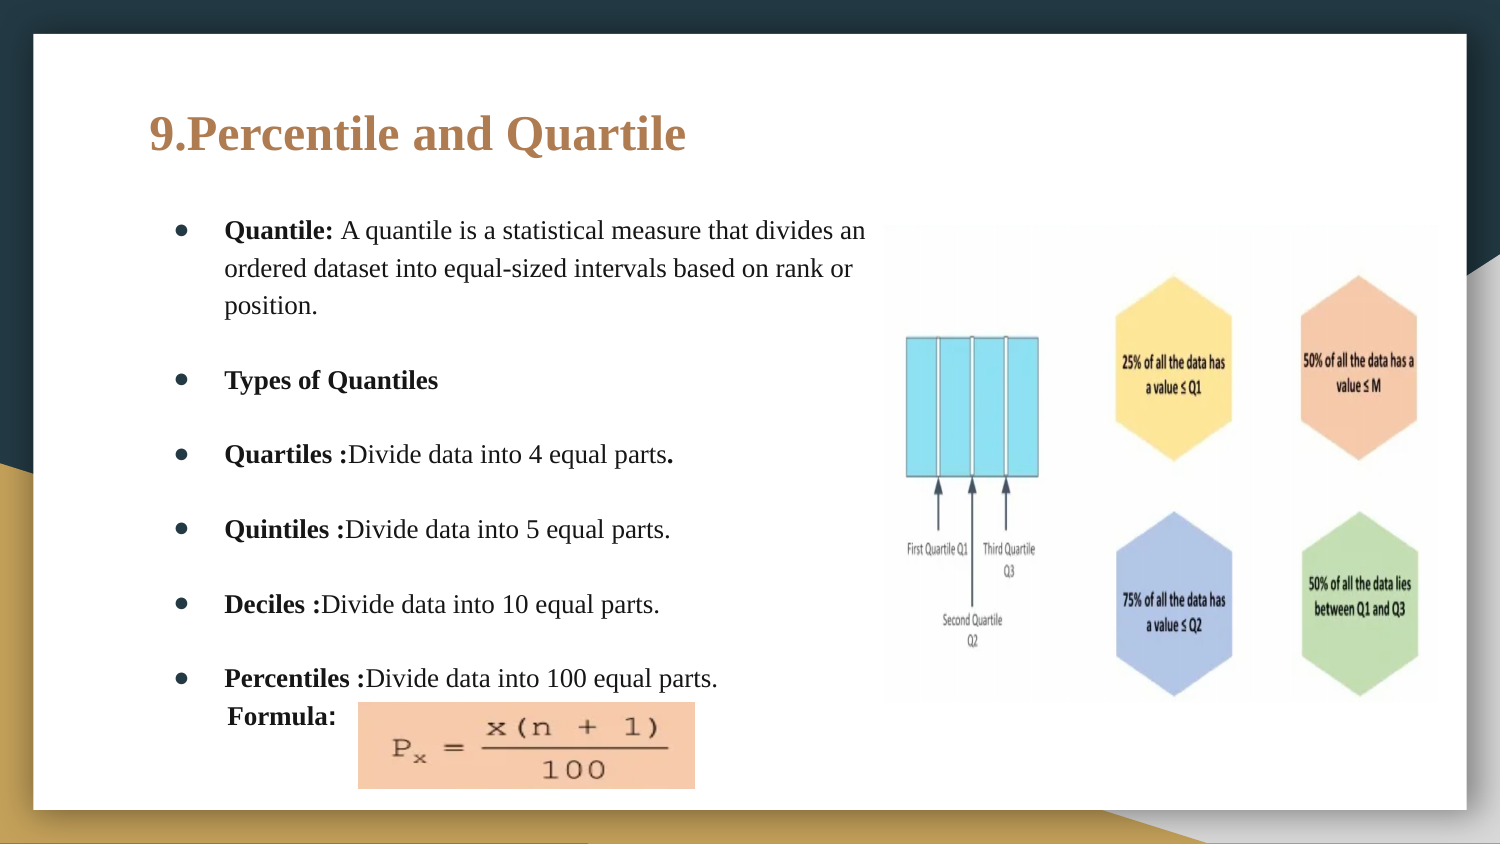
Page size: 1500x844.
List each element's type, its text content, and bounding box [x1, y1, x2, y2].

list Quantile: A quantile is a statistical measure that divides an ordered dataset into equal-sized intervals based on rank or position. Types of Quantiles Quartiles :Divide data into 4 equal parts. Quintiles :Divide data into 5 equal parts. Deciles :Divide data into 10 equal parts. Percentiles :Divide data into 100 equal parts. Formula: [134, 192, 884, 795]
title 9.Percentile and Quartile [134, 85, 1366, 214]
picture [357, 702, 696, 789]
picture [883, 225, 1438, 703]
